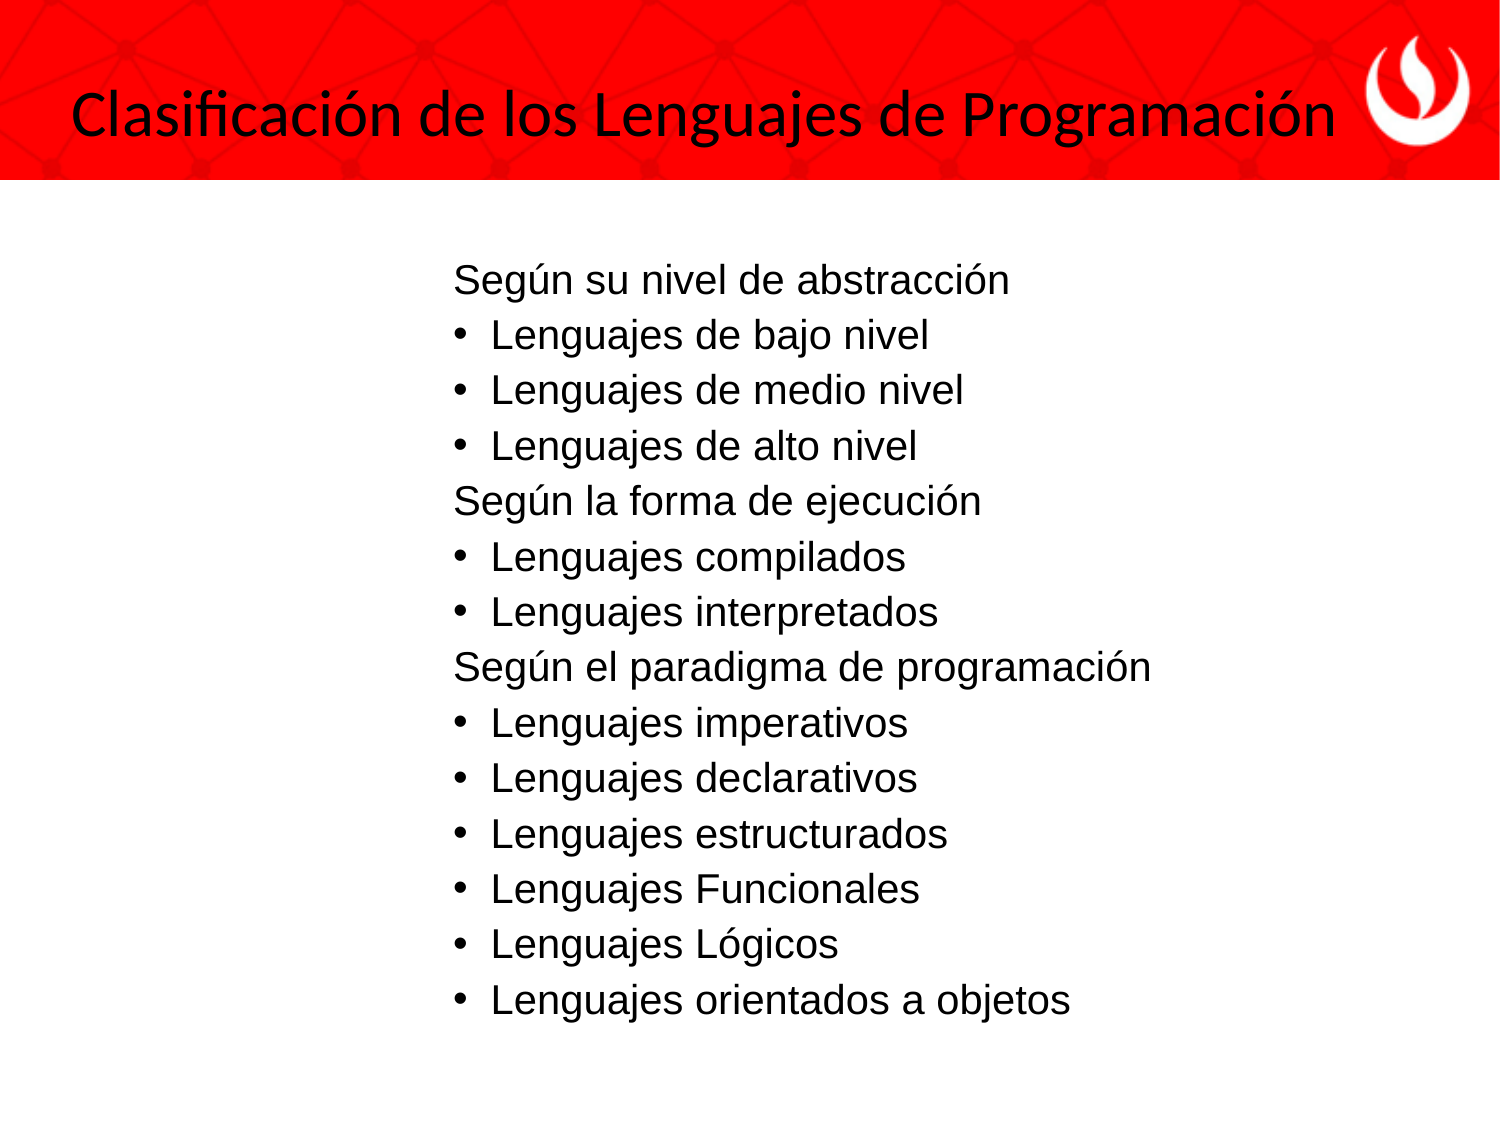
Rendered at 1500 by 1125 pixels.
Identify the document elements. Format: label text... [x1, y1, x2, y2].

text_box Según su nivel de abstracción Lenguajes de bajo nivel Lenguajes de medio nivel Lenguajes de alto nivel Según la forma de ejecución Lenguajes compilados Lenguajes interpretados Según el paradigma de programación Lenguajes imperativos Lenguajes declarativos Lenguajes estructurados Lenguajes Funcionales Lenguajes Lógicos Lenguajes orientados a objetos [438, 250, 1271, 1056]
text_box Clasificación de los Lenguajes de Programación [56, 62, 1354, 157]
picture [0, 0, 1500, 180]
